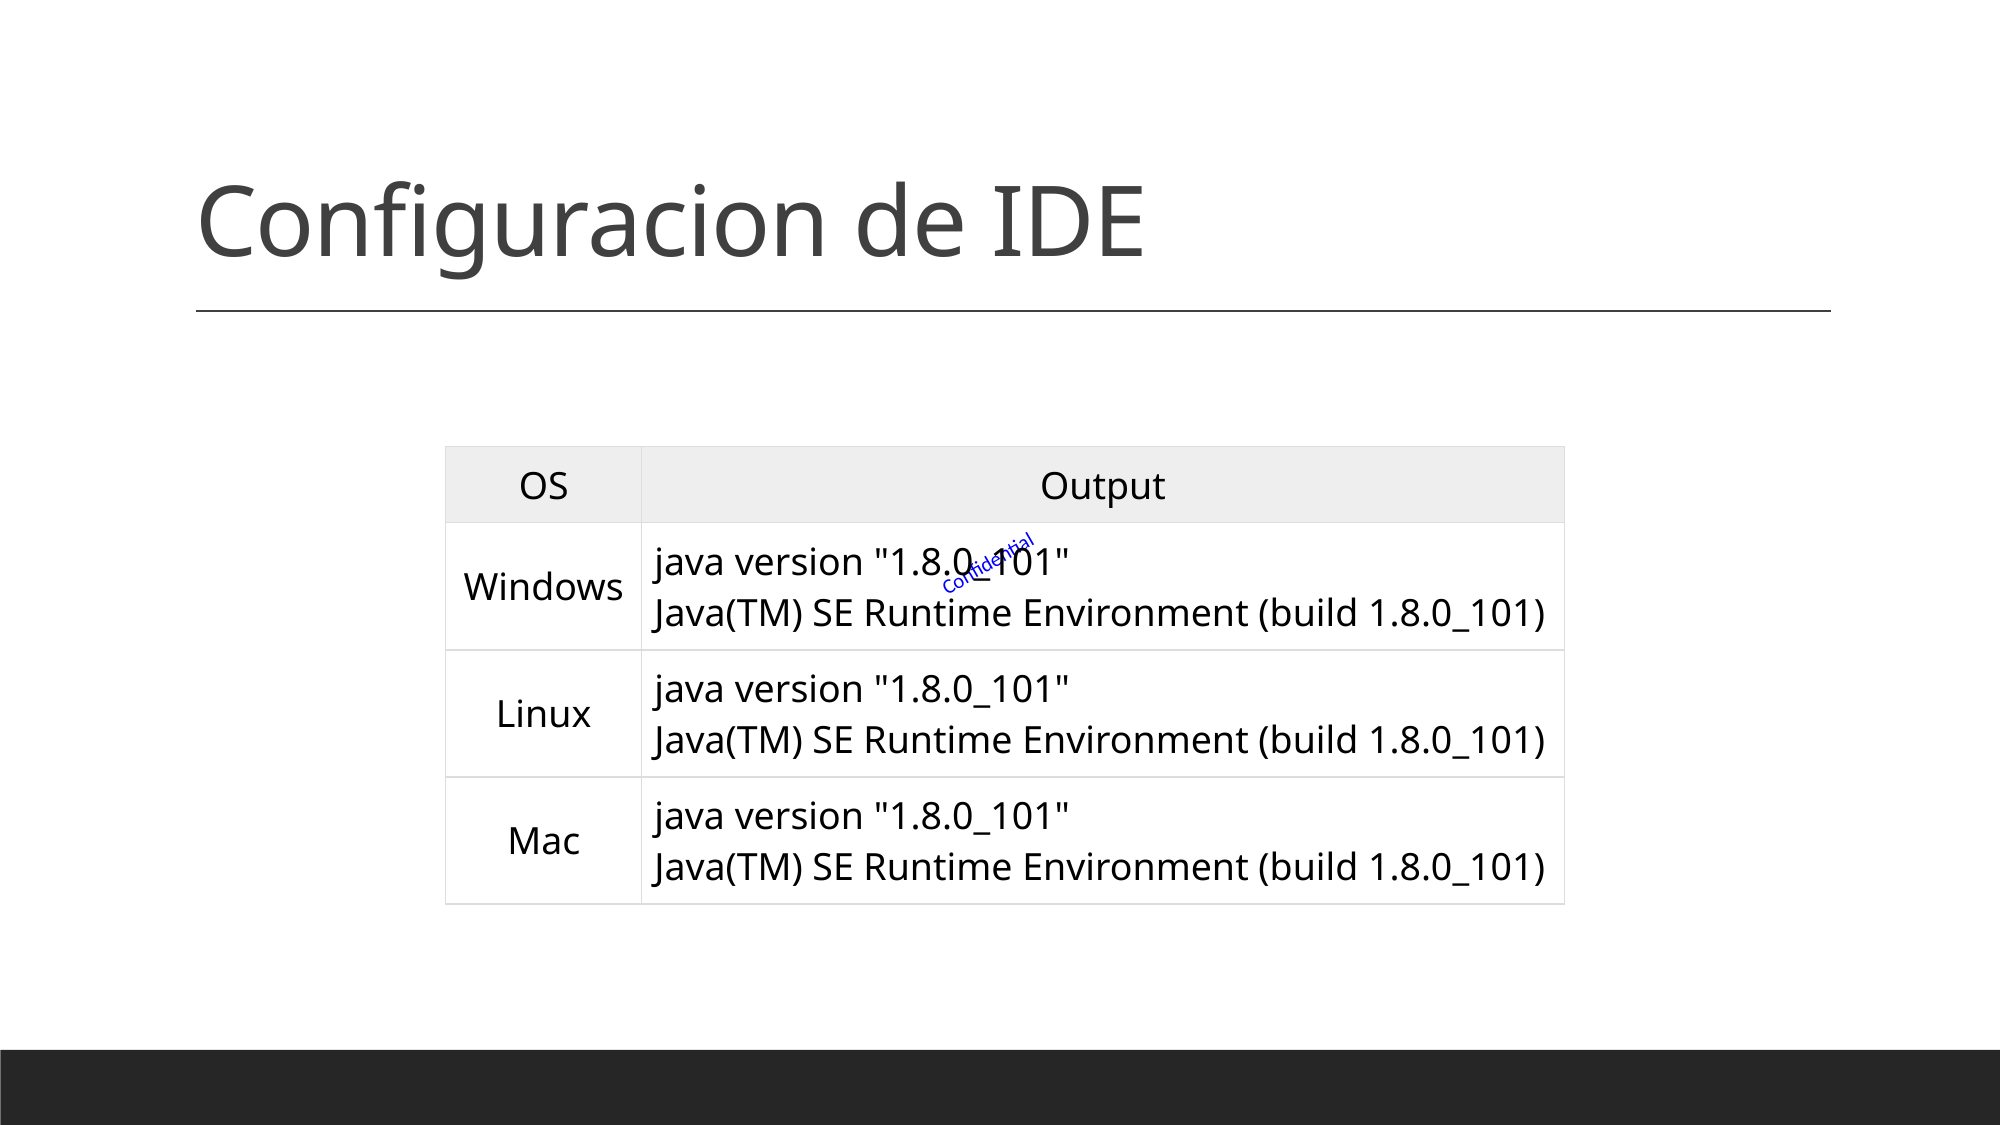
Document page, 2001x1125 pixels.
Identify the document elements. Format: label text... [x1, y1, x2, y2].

table_header Output [642, 447, 1564, 522]
title Configuracion de IDE [180, 47, 1830, 285]
table_cell java version "1.8.0_101" Java(TM) SE Runtime Environment (build 1.8.0_101) [642, 778, 1564, 903]
table_cell Mac [446, 778, 641, 903]
table_cell Linux [446, 651, 641, 776]
table_cell Windows [446, 523, 641, 649]
table_cell java version "1.8.0_101" Java(TM) SE Runtime Environment (build 1.8.0_101) [642, 651, 1564, 776]
table_cell java version "1.8.0_101" Java(TM) SE Runtime Environment (build 1.8.0_101) [642, 523, 1564, 649]
list [180, 345, 1830, 963]
table_header OS [446, 447, 641, 522]
